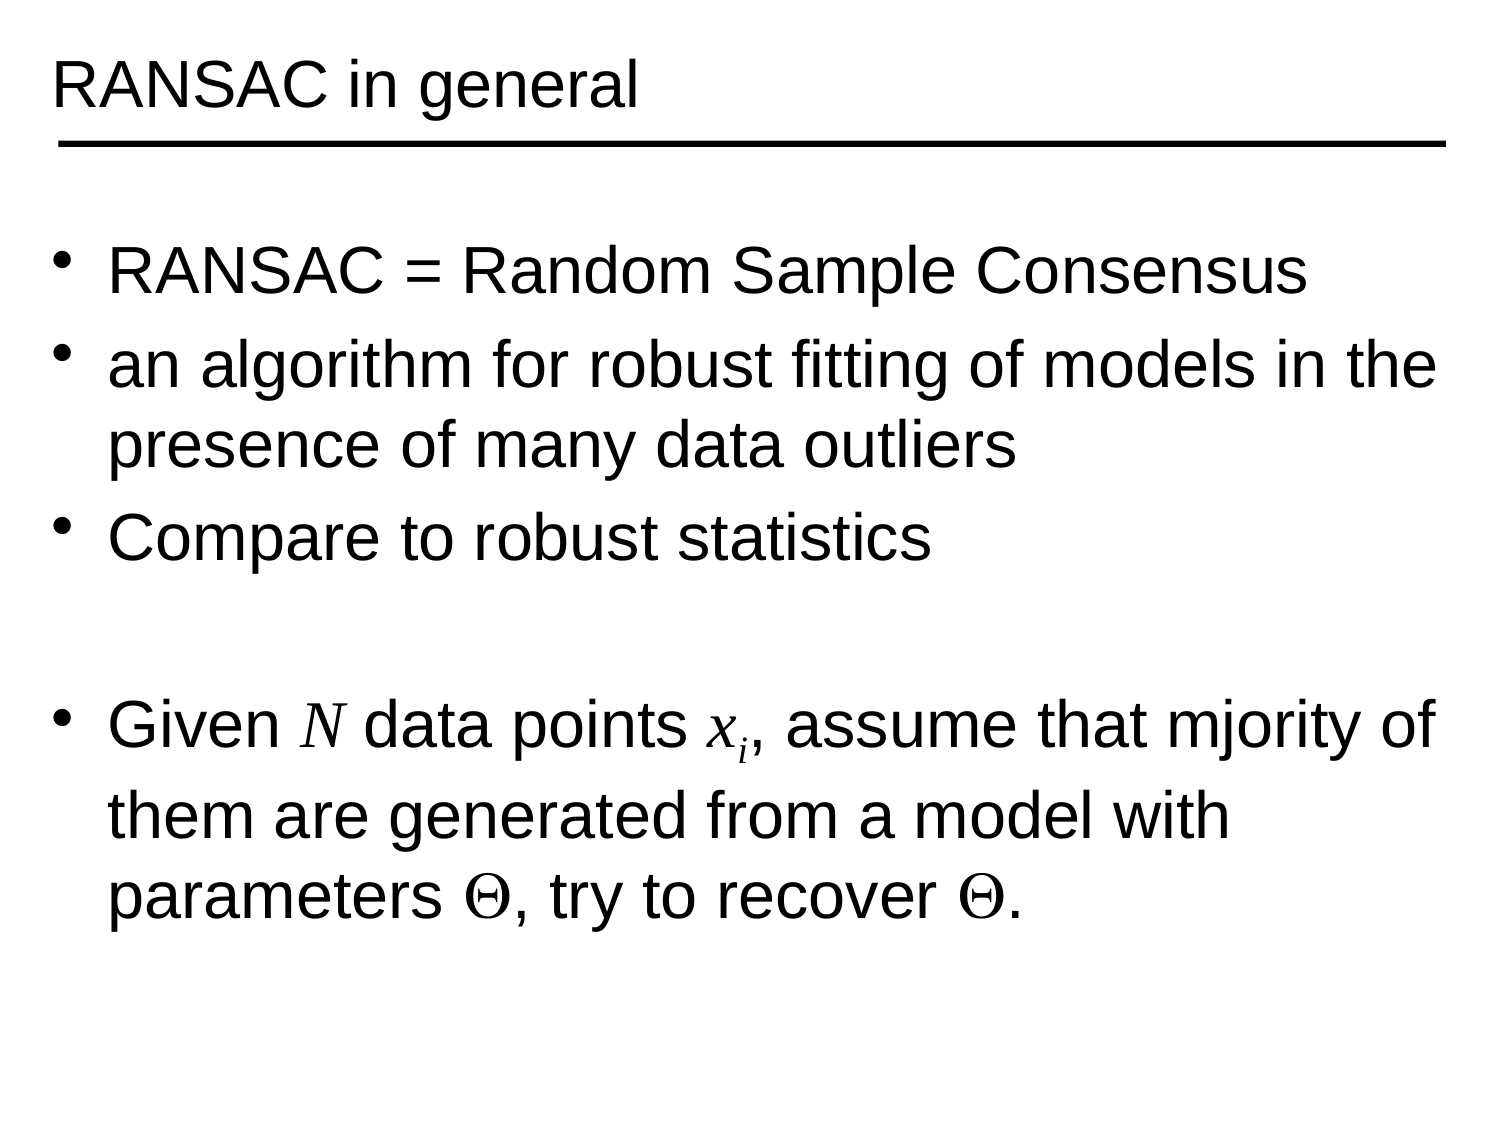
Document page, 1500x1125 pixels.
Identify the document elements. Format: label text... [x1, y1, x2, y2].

title RANSAC in general [36, 12, 1468, 151]
list RANSAC = Random Sample Consensus an algorithm for robust fitting of models in the presence of many data outliers Compare to robust statistics Given N data points xi, assume that mjority of them are generated from a model with parameters , try to recover . [36, 219, 1468, 967]
